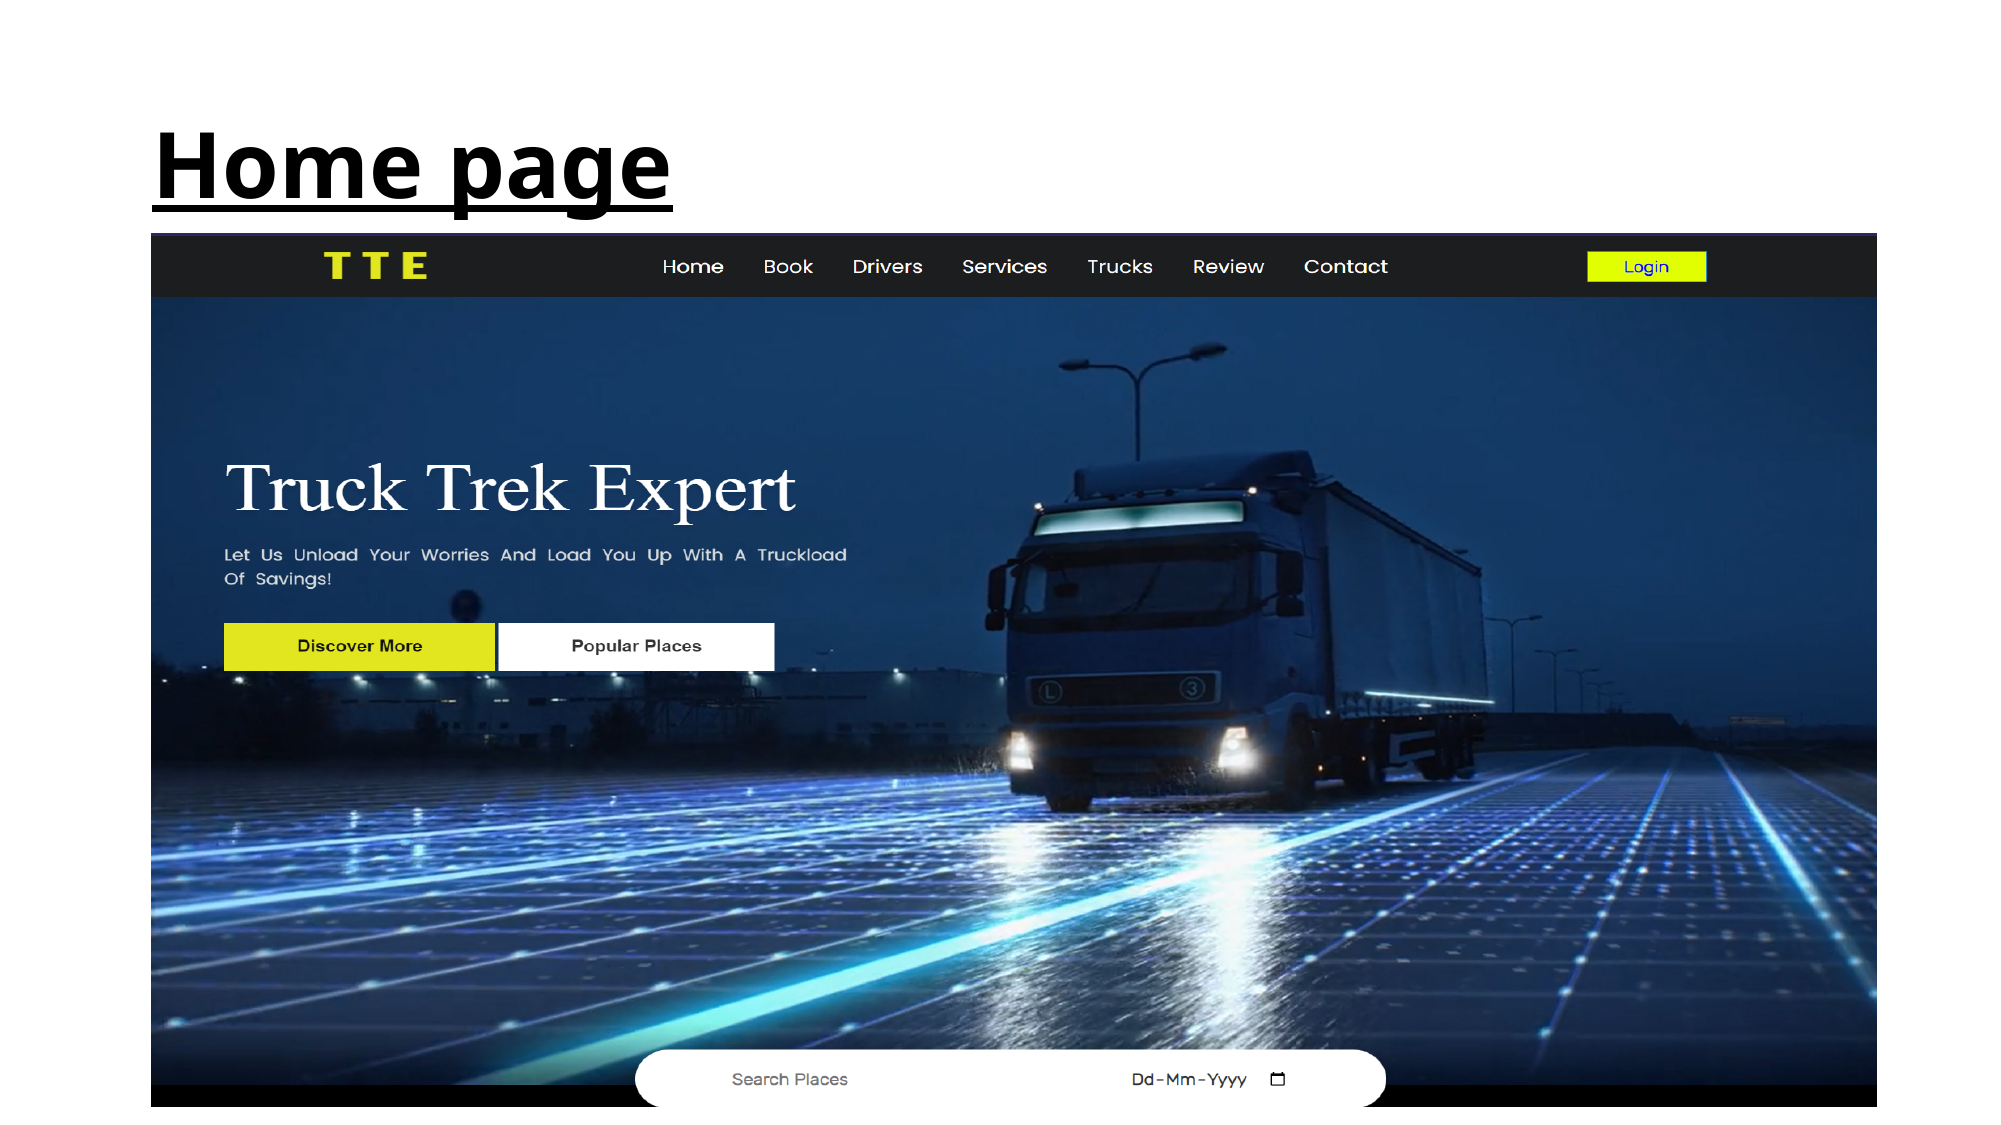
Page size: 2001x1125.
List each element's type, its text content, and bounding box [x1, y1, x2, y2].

title Home page [137, 59, 1863, 278]
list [151, 233, 1877, 1107]
